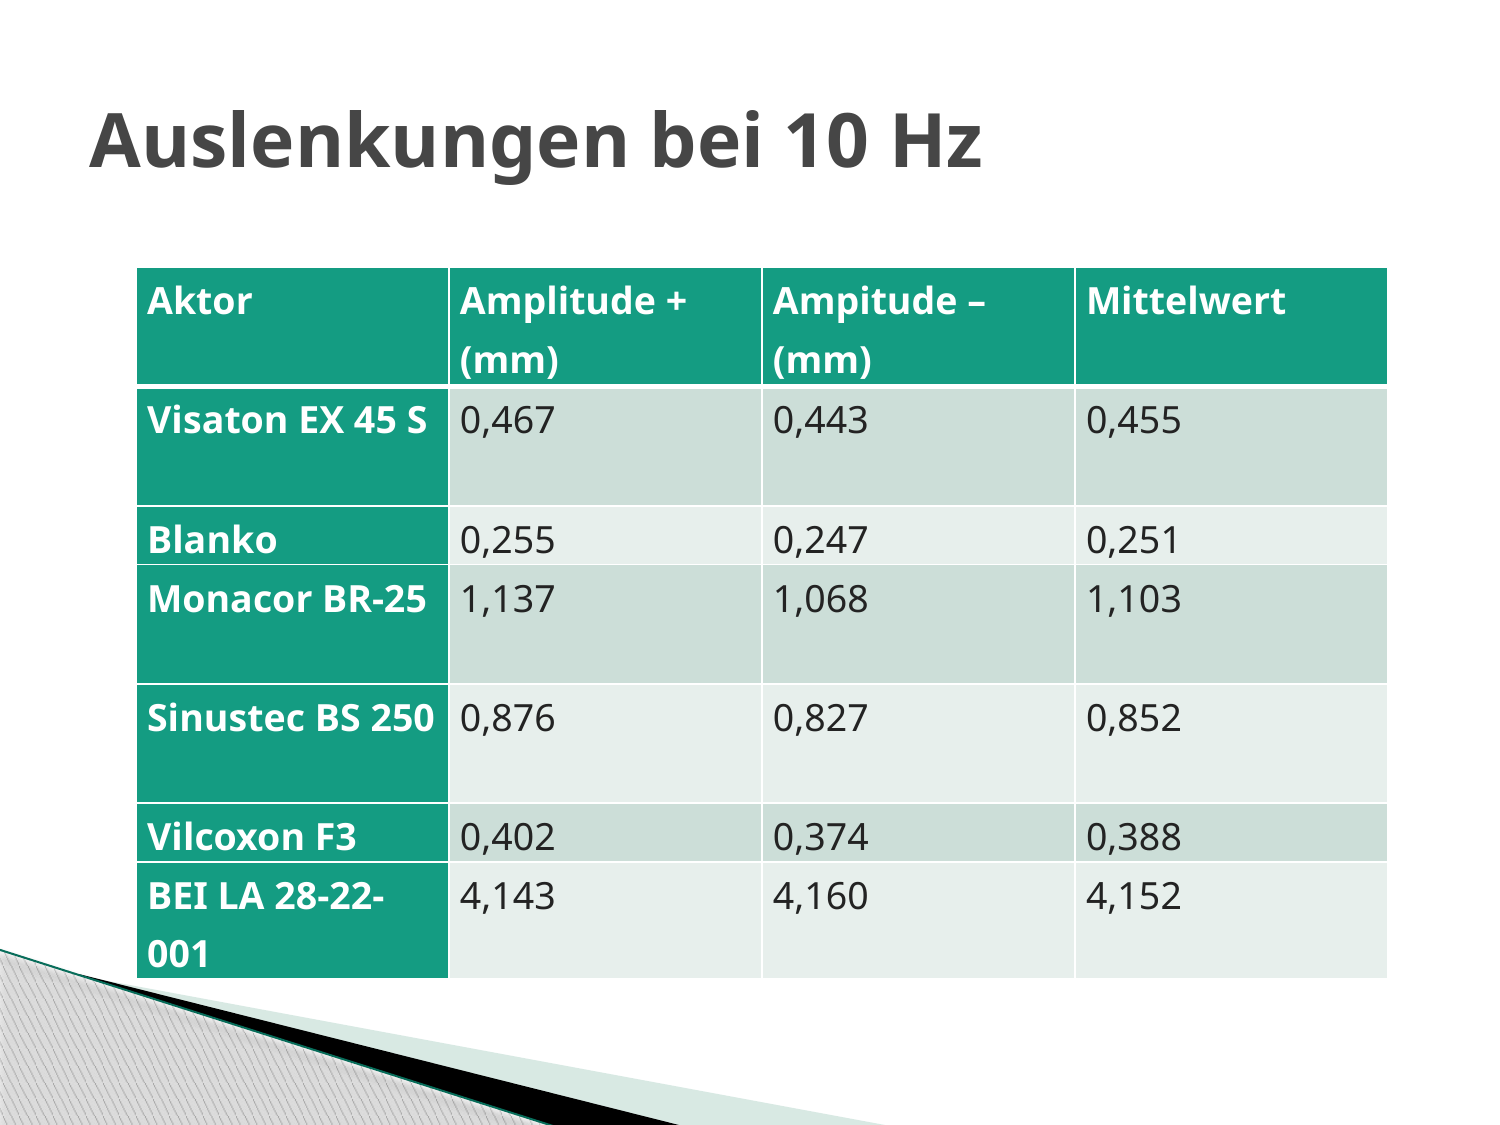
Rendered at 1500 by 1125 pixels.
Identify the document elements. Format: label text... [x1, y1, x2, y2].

table_cell 4,152 [1076, 863, 1387, 978]
table_cell BEI LA 28-22-001 [137, 863, 448, 978]
table_cell 0,827 [763, 685, 1074, 802]
table_header Aktor [137, 268, 448, 384]
table_header Mittelwert [1076, 268, 1387, 384]
table_cell 0,251 [1076, 507, 1387, 564]
table_cell 1,068 [763, 565, 1074, 683]
table_cell 0,852 [1076, 685, 1387, 802]
table_cell 0,388 [1076, 804, 1387, 861]
table_cell Visaton EX 45 S [137, 389, 448, 505]
table_header Ampitude – (mm) [763, 268, 1074, 384]
table_header Amplitude + (mm) [450, 268, 761, 384]
table_cell 4,160 [763, 863, 1074, 978]
table_cell 0,876 [450, 685, 761, 802]
table_cell 0,374 [763, 804, 1074, 861]
table_cell 1,137 [450, 565, 761, 683]
table_cell Blanko [137, 507, 448, 564]
table_cell 1,103 [1076, 565, 1387, 683]
table_cell 0,455 [1076, 389, 1387, 505]
table_cell Sinustec BS 250 [137, 685, 448, 802]
title Auslenkungen bei 10 Hz [75, 45, 1425, 233]
table_cell Monacor BR-25 [137, 565, 448, 683]
table_cell 0,467 [450, 389, 761, 505]
table_cell 4,143 [450, 863, 761, 978]
table_cell 0,402 [450, 804, 761, 861]
table_cell 0,443 [763, 389, 1074, 505]
table_cell 0,247 [763, 507, 1074, 564]
table_cell 0,255 [450, 507, 761, 564]
table_cell Vilcoxon F3 [137, 804, 448, 861]
